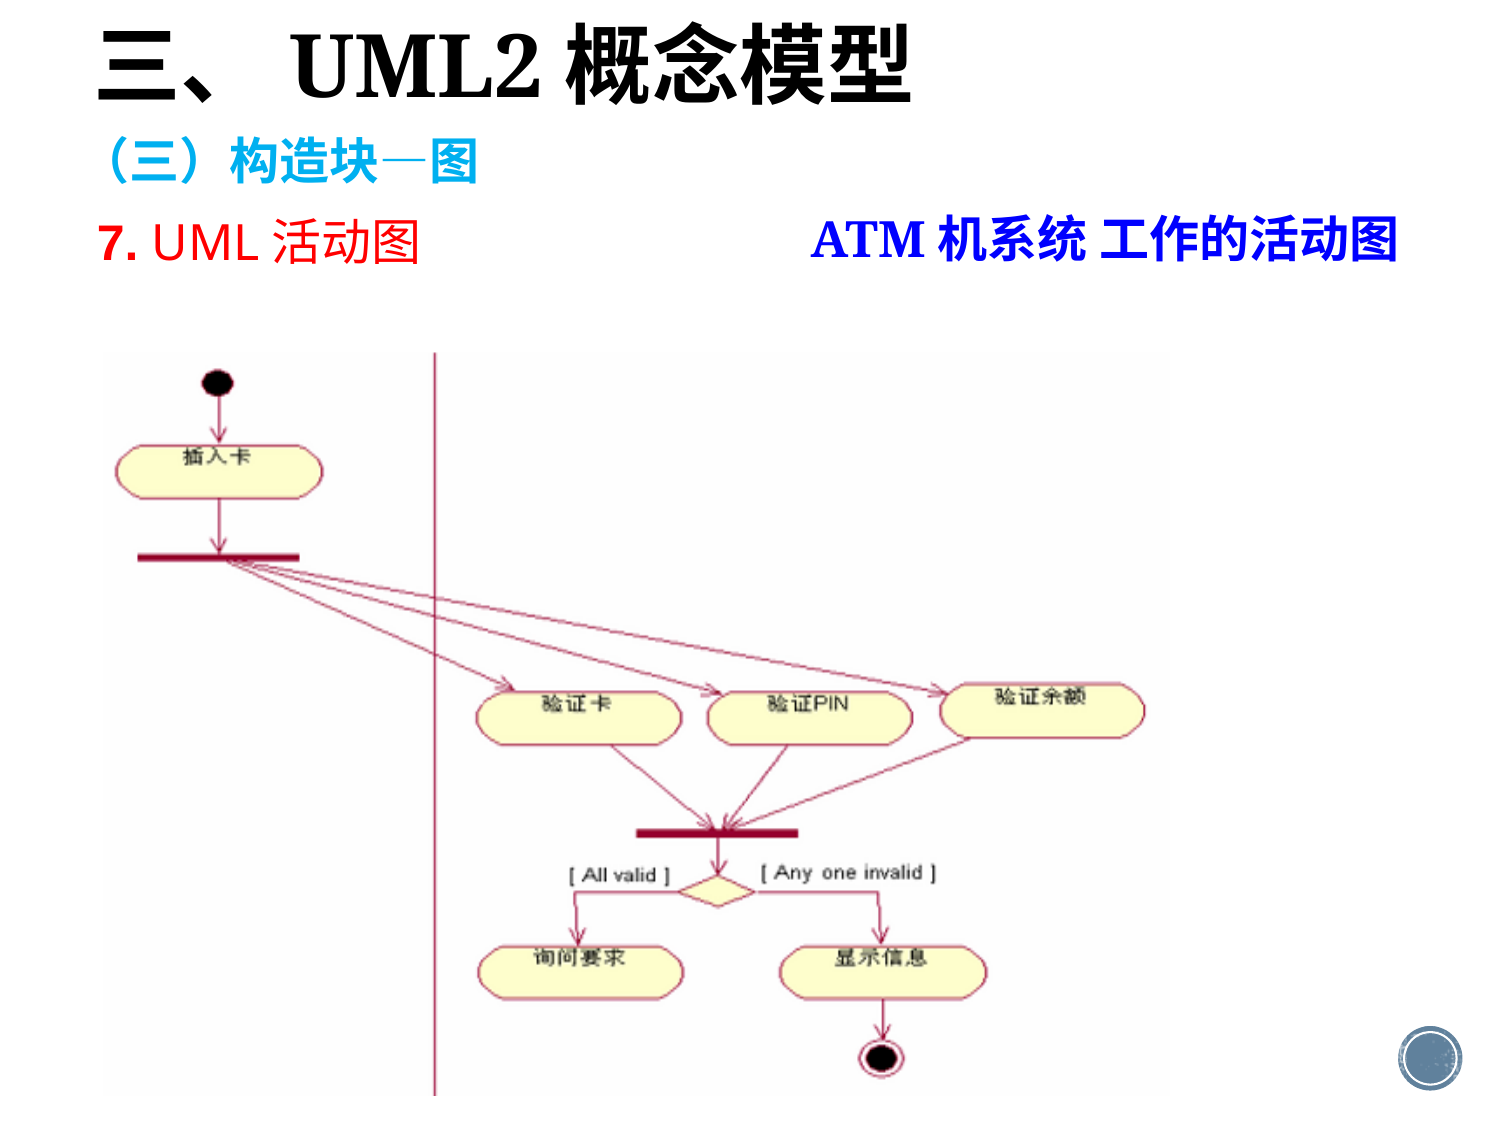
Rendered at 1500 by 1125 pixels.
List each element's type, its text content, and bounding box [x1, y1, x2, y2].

picture [103, 351, 1196, 1096]
text_box 7. UML活动图 [82, 202, 437, 278]
text_box 三、UML2概念模型 [78, 10, 1354, 123]
text_box ATM机系统 工作的活动图 [795, 170, 1435, 312]
text_box （三）构造块—图 [64, 123, 1367, 203]
